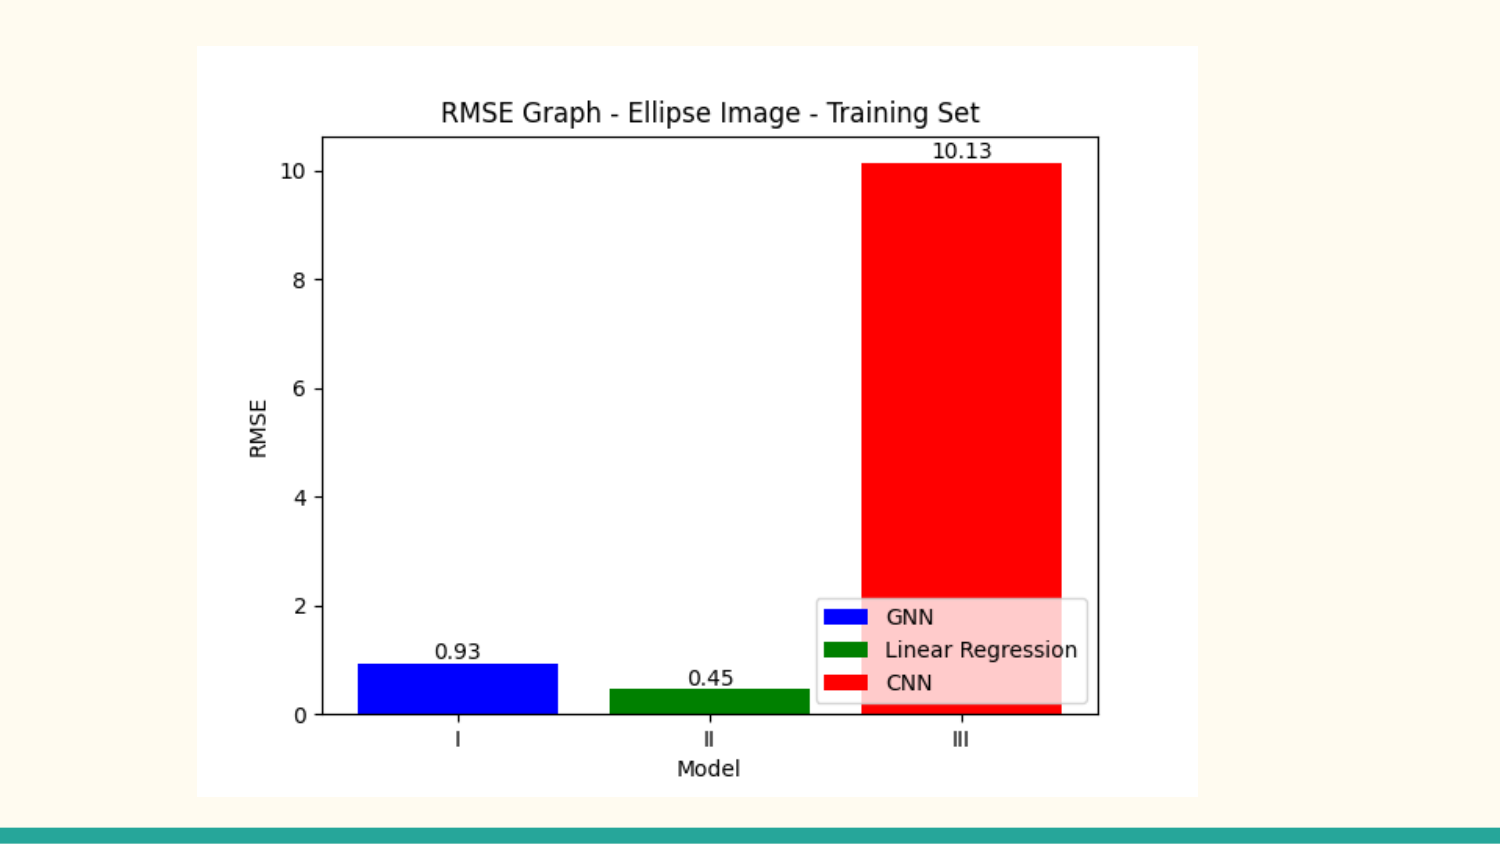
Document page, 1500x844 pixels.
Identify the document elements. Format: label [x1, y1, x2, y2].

picture [197, 46, 1198, 798]
